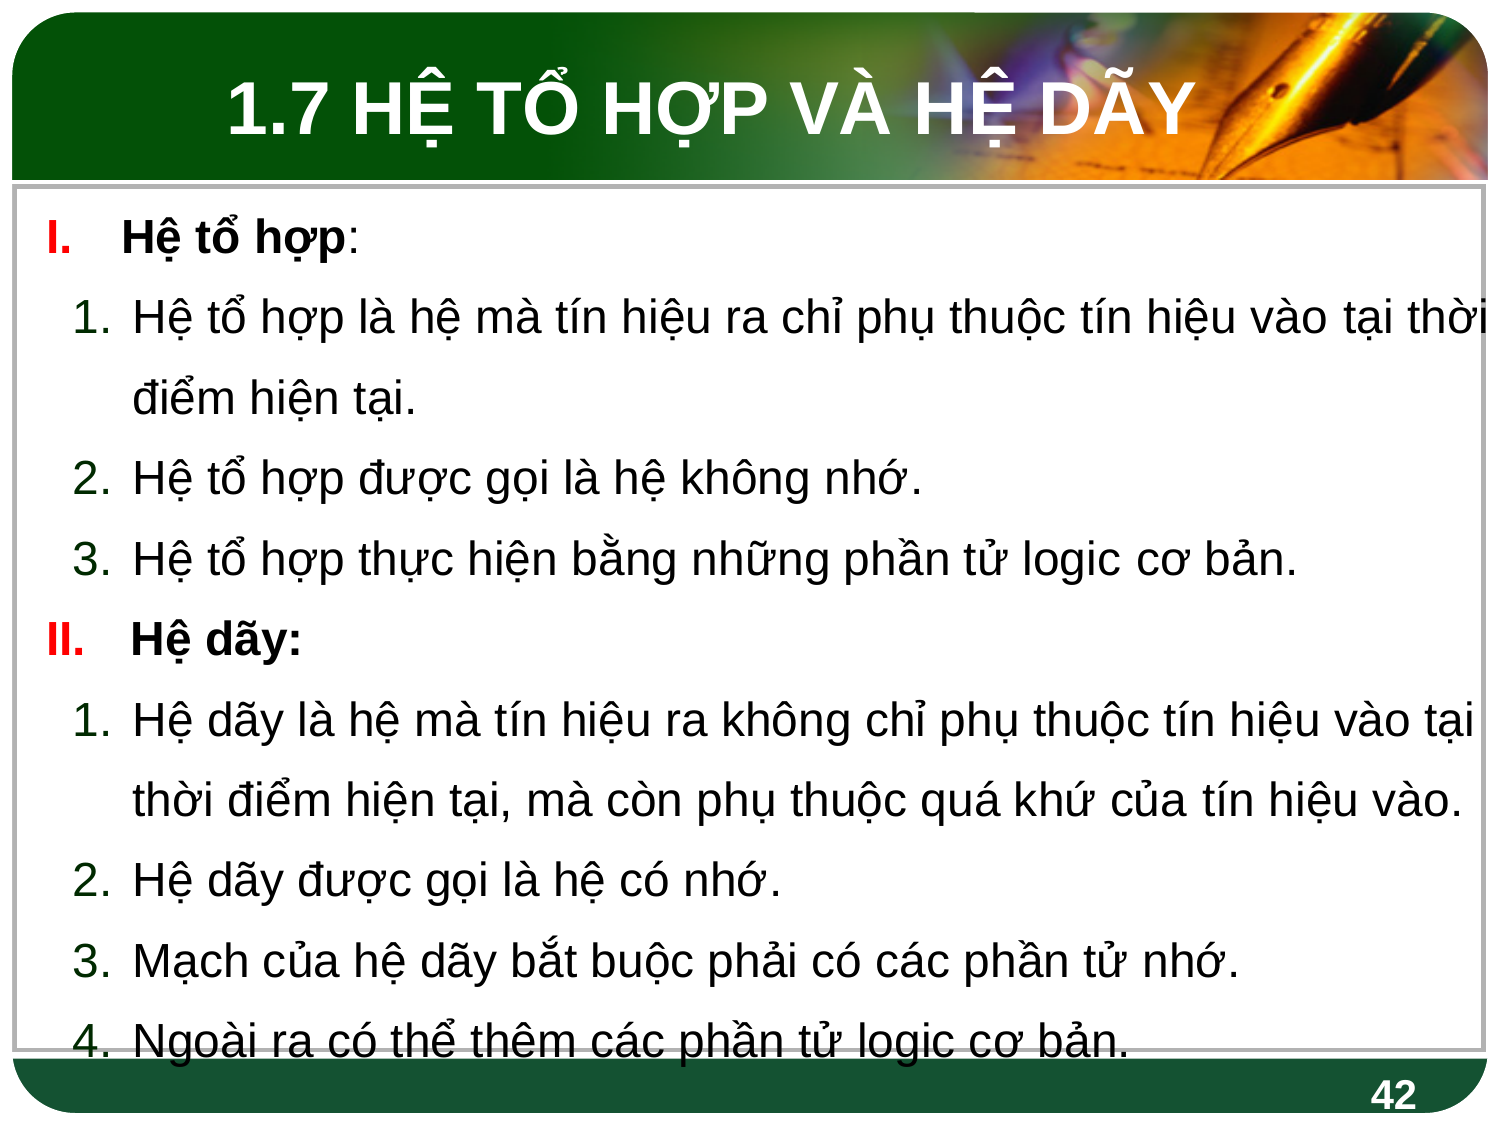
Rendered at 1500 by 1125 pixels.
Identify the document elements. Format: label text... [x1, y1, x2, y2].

text_box 1.7 HỆ TỔ HỢP VÀ HỆ DÃY [74, 52, 1350, 145]
picture [13, 13, 1487, 174]
list Hệ tổ hợp: Hệ tổ hợp là hệ mà tín hiệu ra chỉ phụ thuộc tín hiệu vào tại thời điểm hiện tại. Hệ tổ hợp được gọi là hệ không nhớ. Hệ tổ hợp thực hiện bằng những phần tử logic cơ bản. Hệ dãy: Hệ dãy là hệ mà tín hiệu ra không chỉ phụ thuộc tín hiệu vào tại thời điểm hiện tại, mà còn phụ thuộc quá khứ của tín hiệu vào. Hệ dãy được gọi là hệ có nhớ. Mạch của hệ dãy bắt buộc phải có các phần tử nhớ. Ngoài ra có thể thêm các phần tử logic cơ bản. [12, 174, 1500, 1025]
